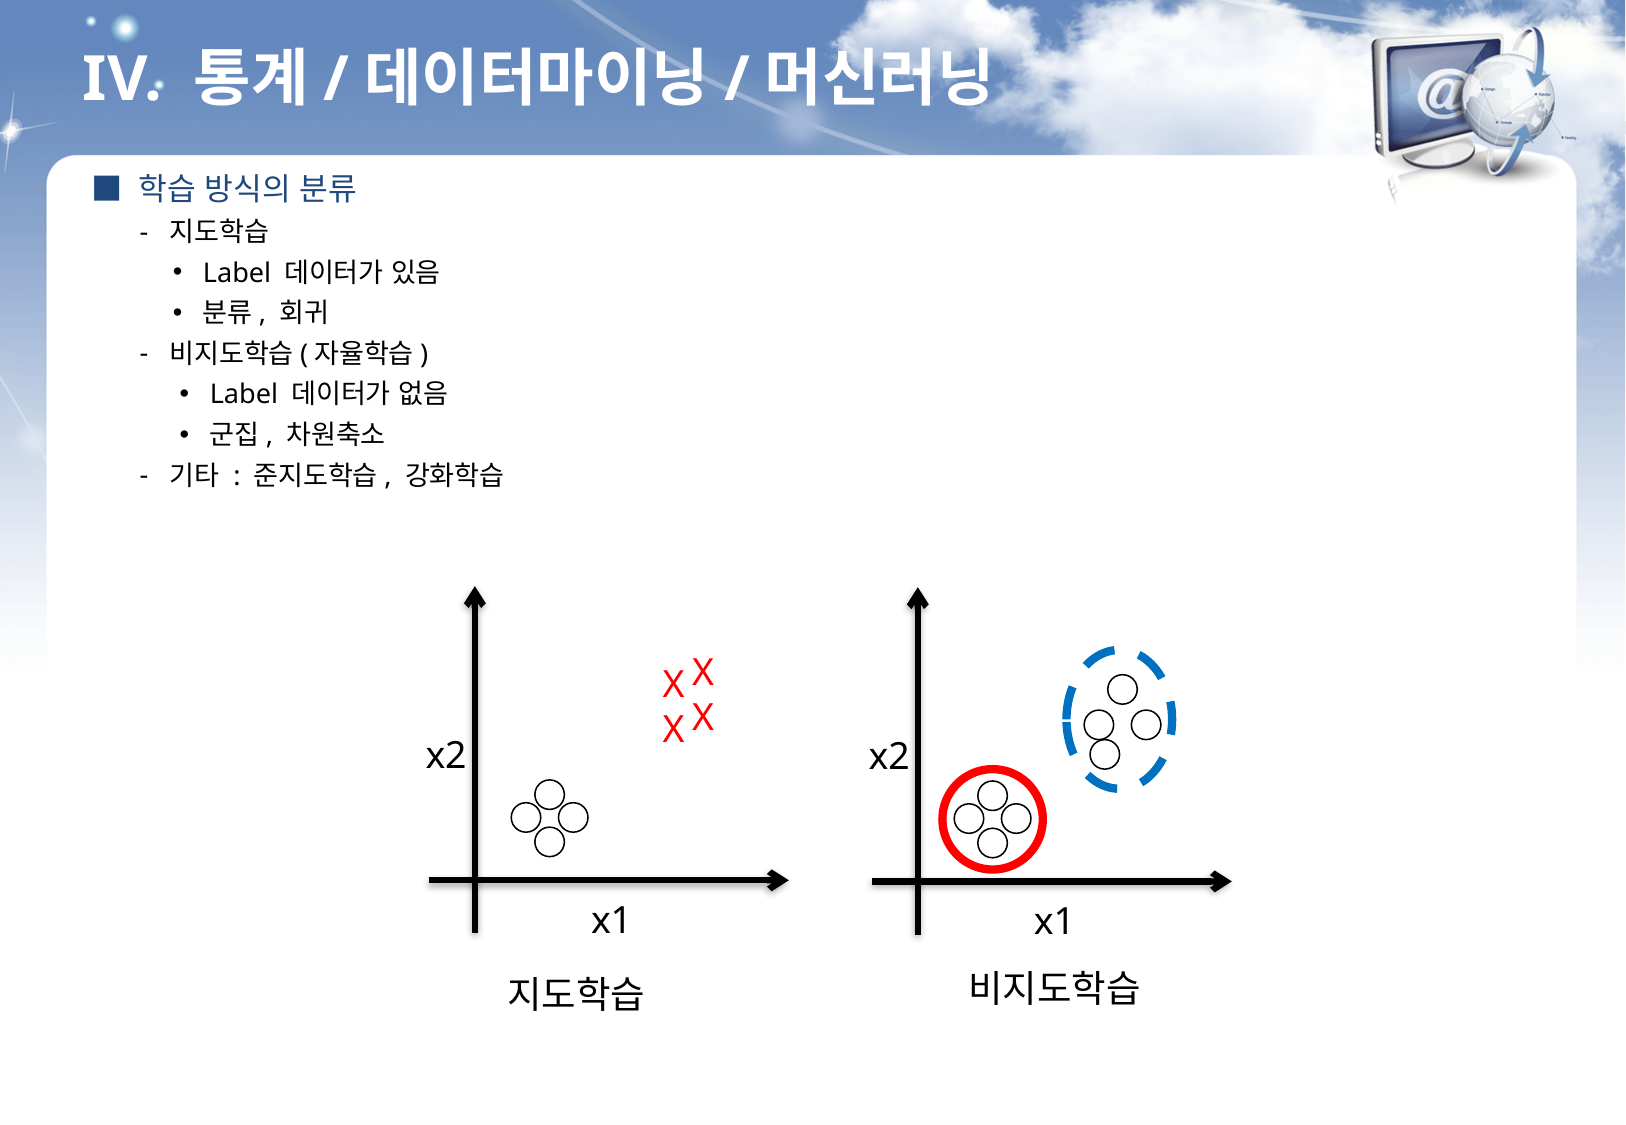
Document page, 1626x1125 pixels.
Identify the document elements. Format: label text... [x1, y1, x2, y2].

text_box IV. 통계/데이터마이닝/머신러닝 [68, 31, 1498, 102]
picture [0, 0, 1626, 1125]
text_box ■ 학습 방식의 분류 지도학습 Label 데이터가 있음 분류, 회귀 비지도학습(자율학습) Label 데이터가 없음 군집, 차원축소 기타 : 준지도학습, 강화학습 [74, 160, 774, 499]
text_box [351, 585, 1262, 1036]
